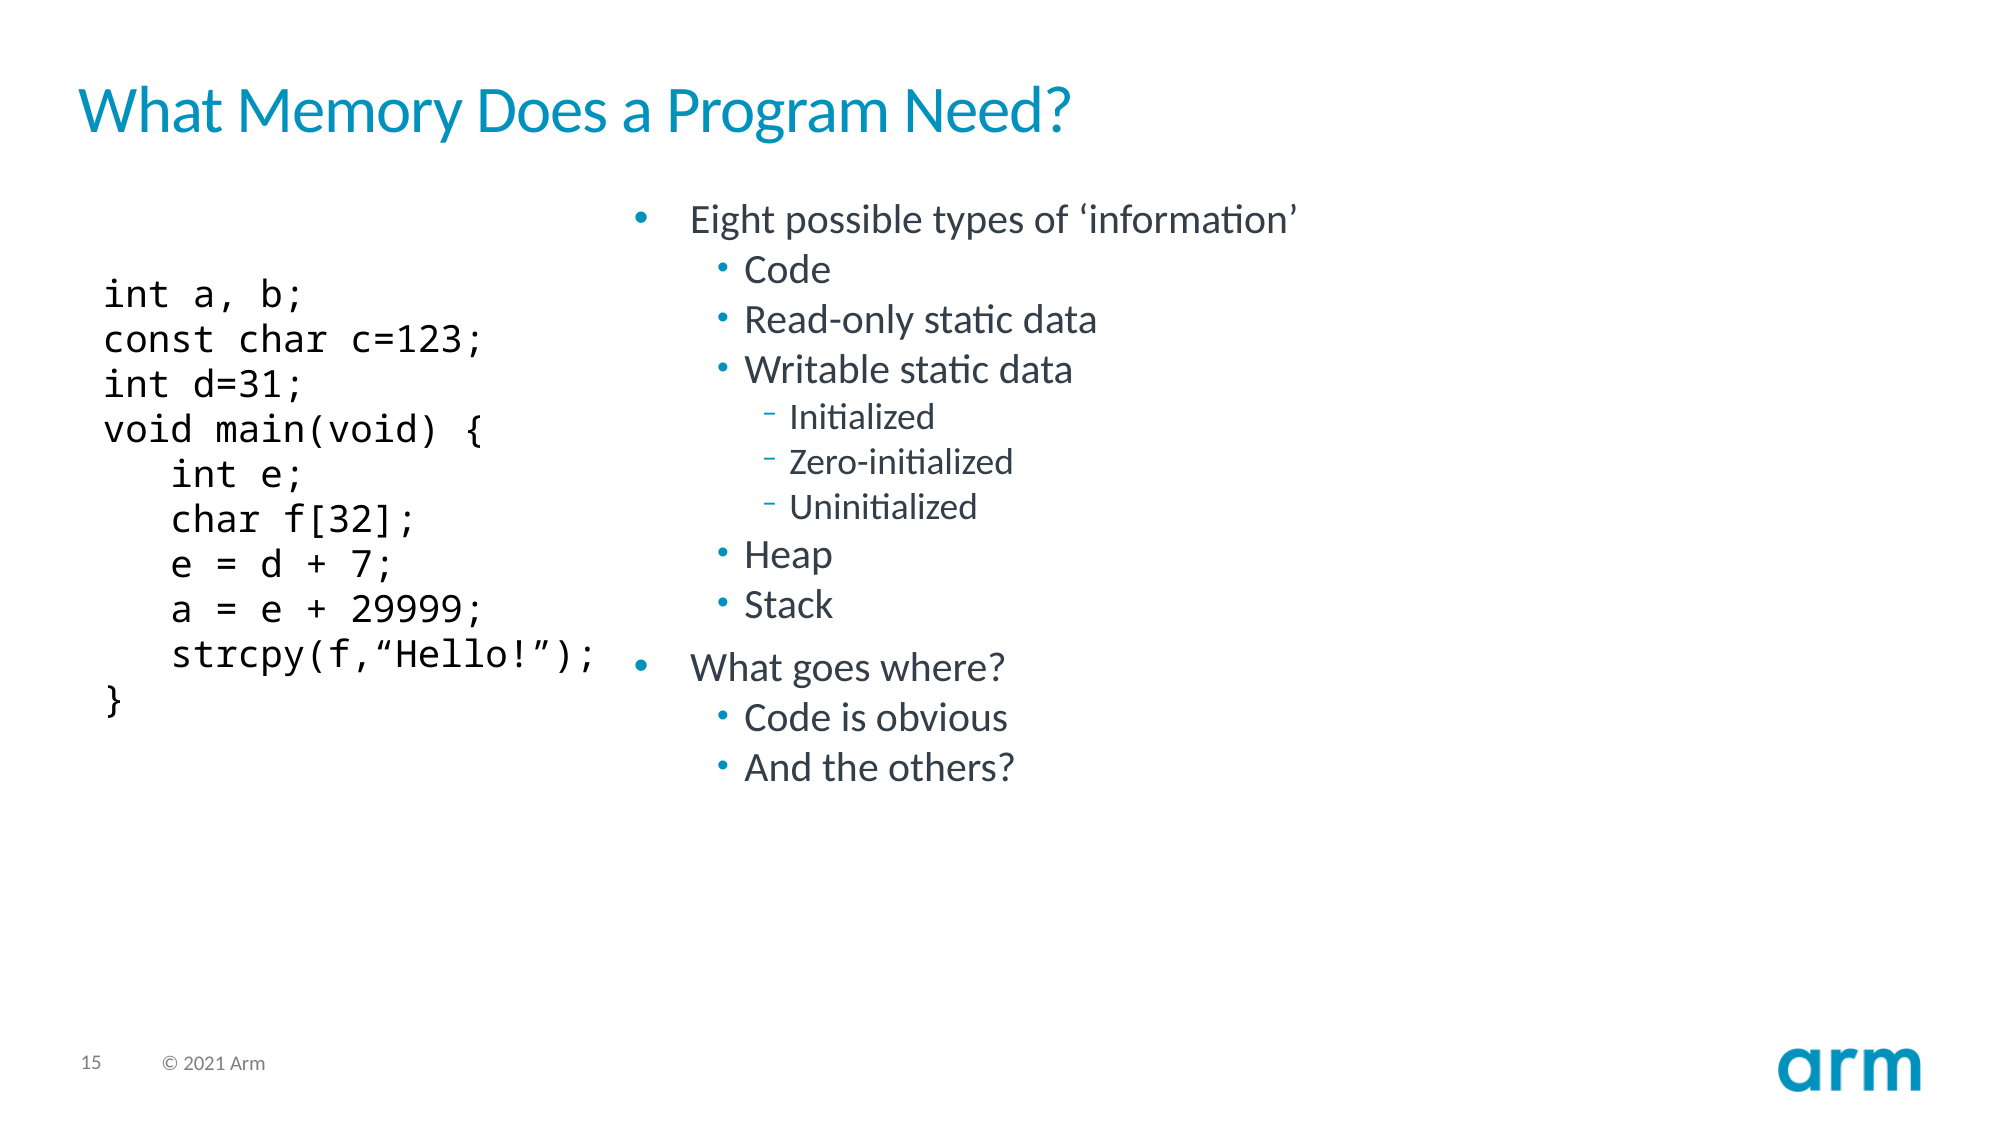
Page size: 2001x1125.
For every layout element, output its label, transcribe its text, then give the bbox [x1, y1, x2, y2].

picture [1777, 1047, 1922, 1093]
text_box int a, b; const char c=123; int d=31; void main(void) { int e; char f[32]; e = d + 7; a = e + 29999; strcpy(f,“Hello!”); } [88, 262, 613, 728]
title What Memory Does a Program Need? [78, 78, 1922, 186]
list Eight possible types of ‘information’ Code Read-only static data Writable static data Initialized Zero-initialized Uninitialized Heap Stack What goes where? Code is obvious And the others? [634, 192, 1922, 1004]
